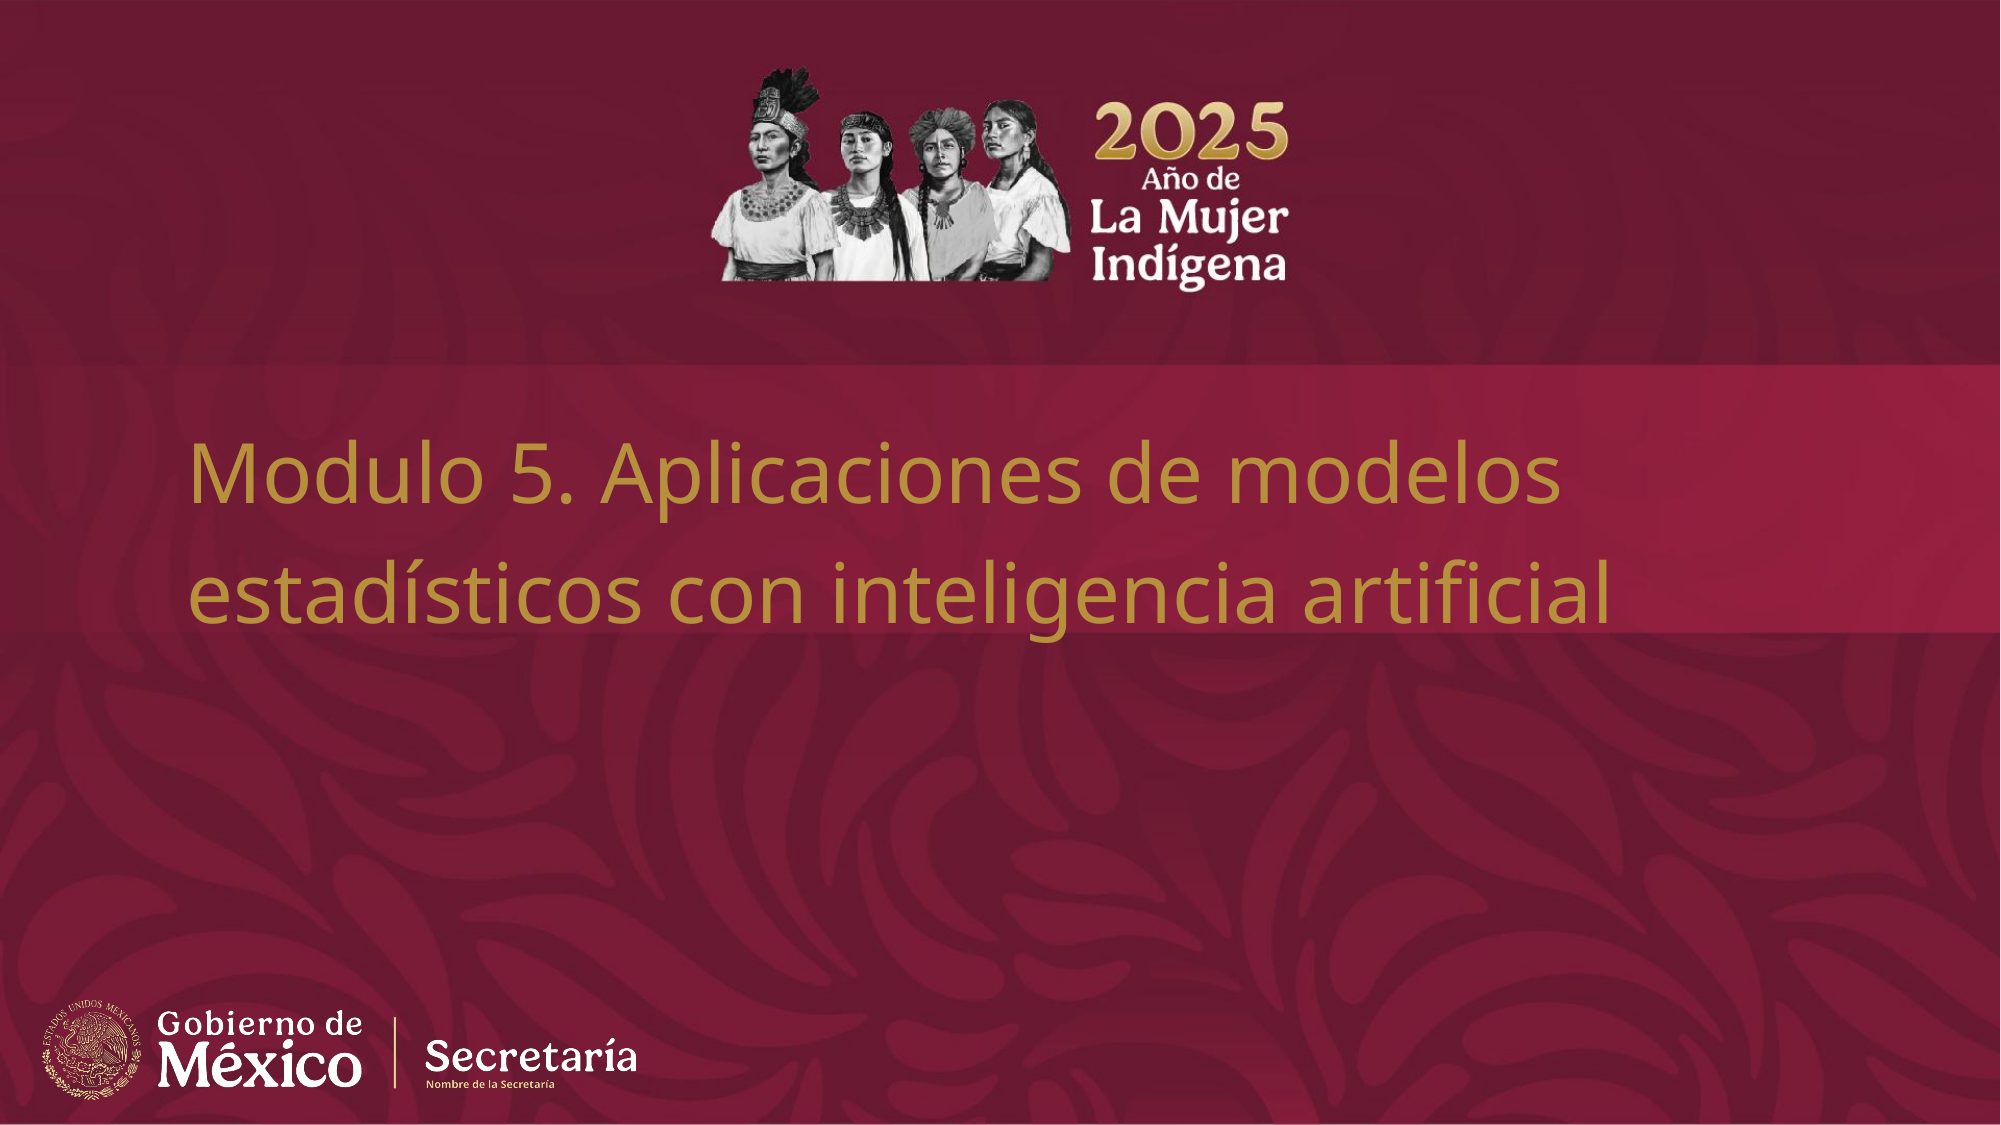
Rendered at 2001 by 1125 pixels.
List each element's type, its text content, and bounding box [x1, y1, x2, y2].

text_box Modulo 5. Aplicaciones de modelos estadísticos con inteligencia artificial [171, 392, 1834, 485]
picture [0, 0, 2001, 1125]
